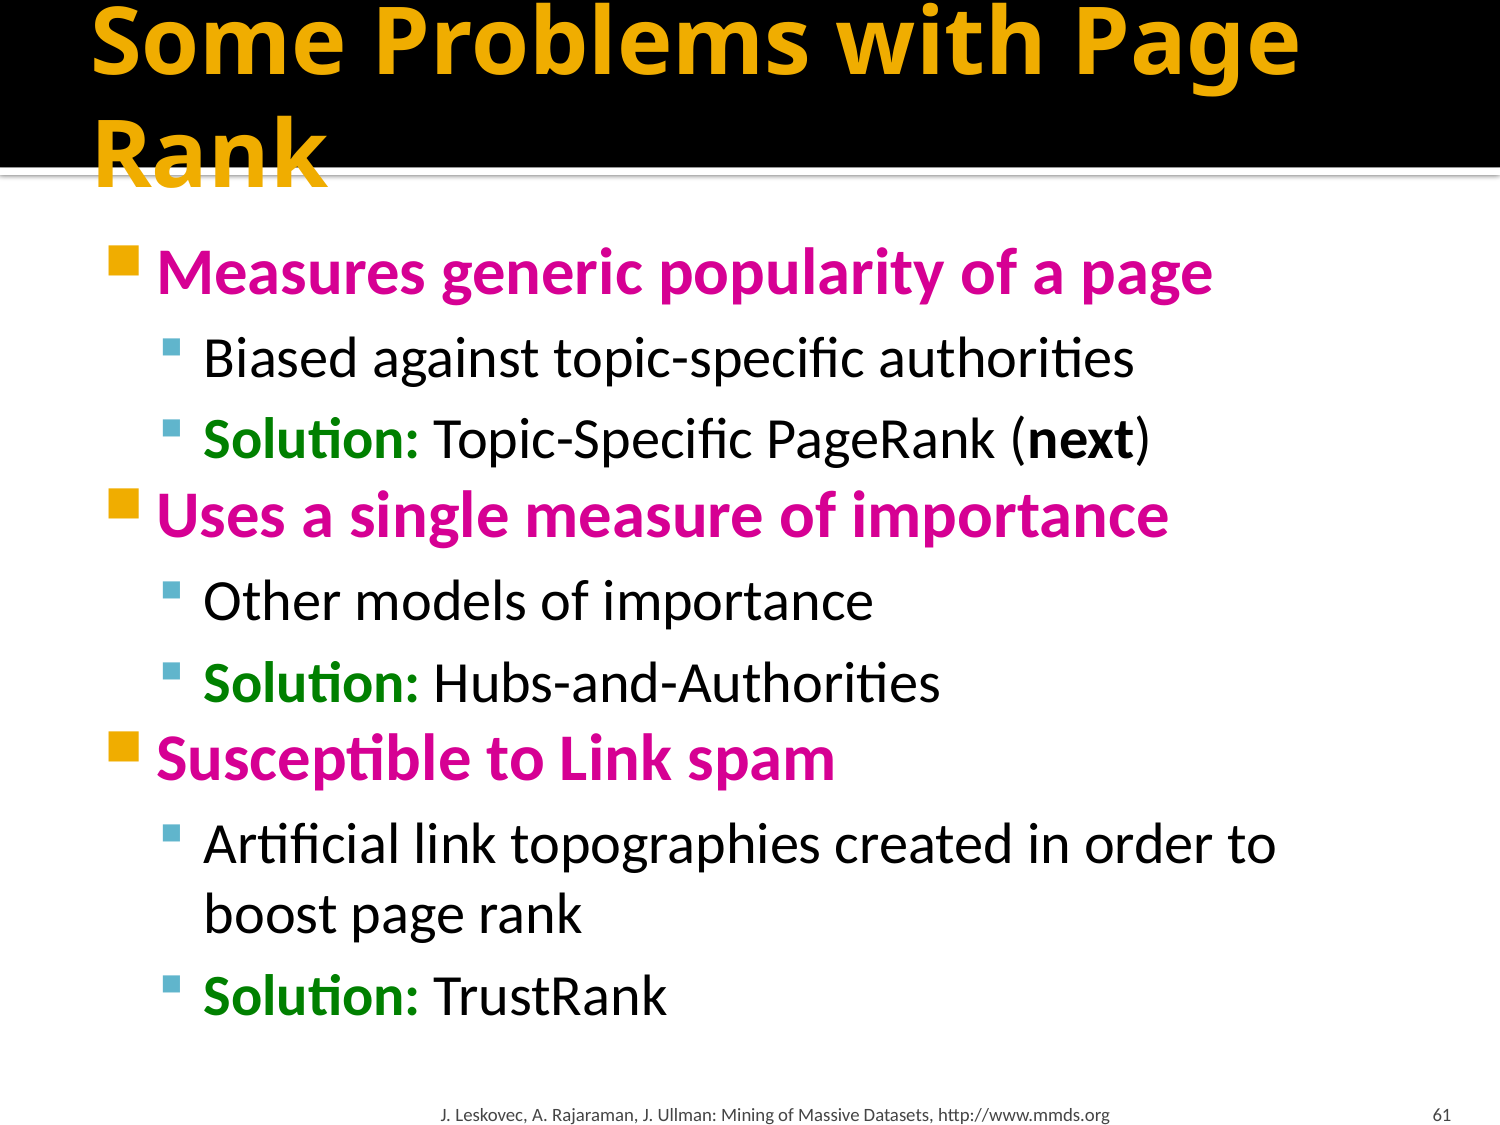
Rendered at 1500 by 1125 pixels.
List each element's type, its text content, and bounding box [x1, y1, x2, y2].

title Some Problems with Page Rank [75, 12, 1425, 175]
footer J. Leskovec, A. Rajaraman, J. Ullman: Mining of Massive Datasets, http://www.mmds.org [433, 1080, 1337, 1125]
slide_number 61 [1345, 1080, 1467, 1125]
list Measures generic popularity of a page Biased against topic-specific authorities Solution: Topic-Specific PageRank (next) Uses a single measure of importance Other models of importance Solution: Hubs-and-Authorities Susceptible to Link spam Artificial link topographies created in order to boost page rank Solution: TrustRank [75, 212, 1425, 1075]
